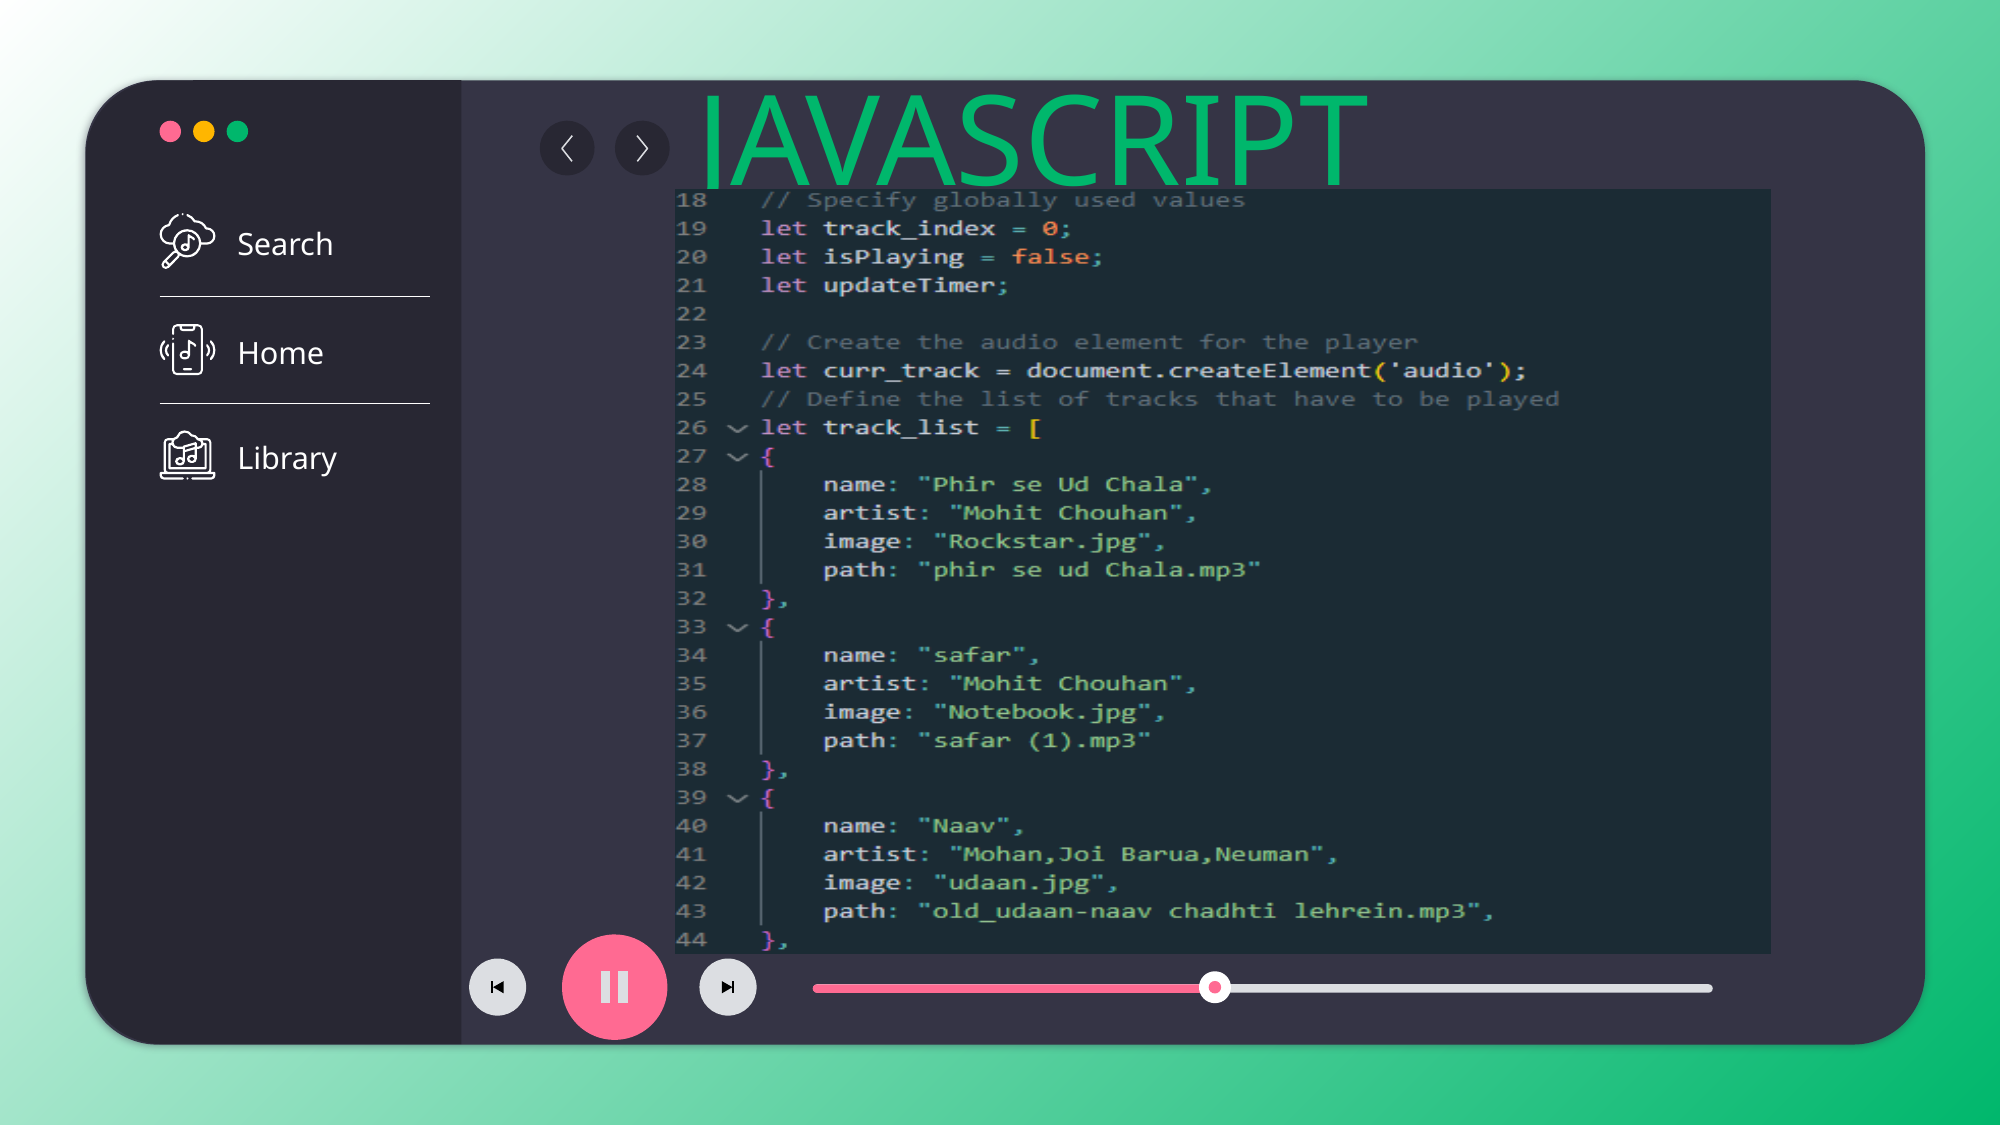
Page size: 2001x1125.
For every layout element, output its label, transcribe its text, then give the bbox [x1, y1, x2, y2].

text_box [538, 120, 671, 176]
text_box [721, 981, 732, 994]
text_box [1231, 984, 1713, 993]
text_box [469, 958, 527, 1016]
text_box [812, 984, 1199, 993]
text_box [1208, 980, 1222, 994]
text_box [562, 934, 668, 1040]
title JAVASCRIPT [676, 15, 1974, 166]
text_box [1198, 971, 1231, 1004]
picture [675, 189, 1771, 954]
text_box [600, 971, 610, 1004]
text_box [618, 971, 628, 1004]
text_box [158, 120, 431, 480]
text_box [494, 981, 504, 994]
text_box [699, 962, 757, 1016]
